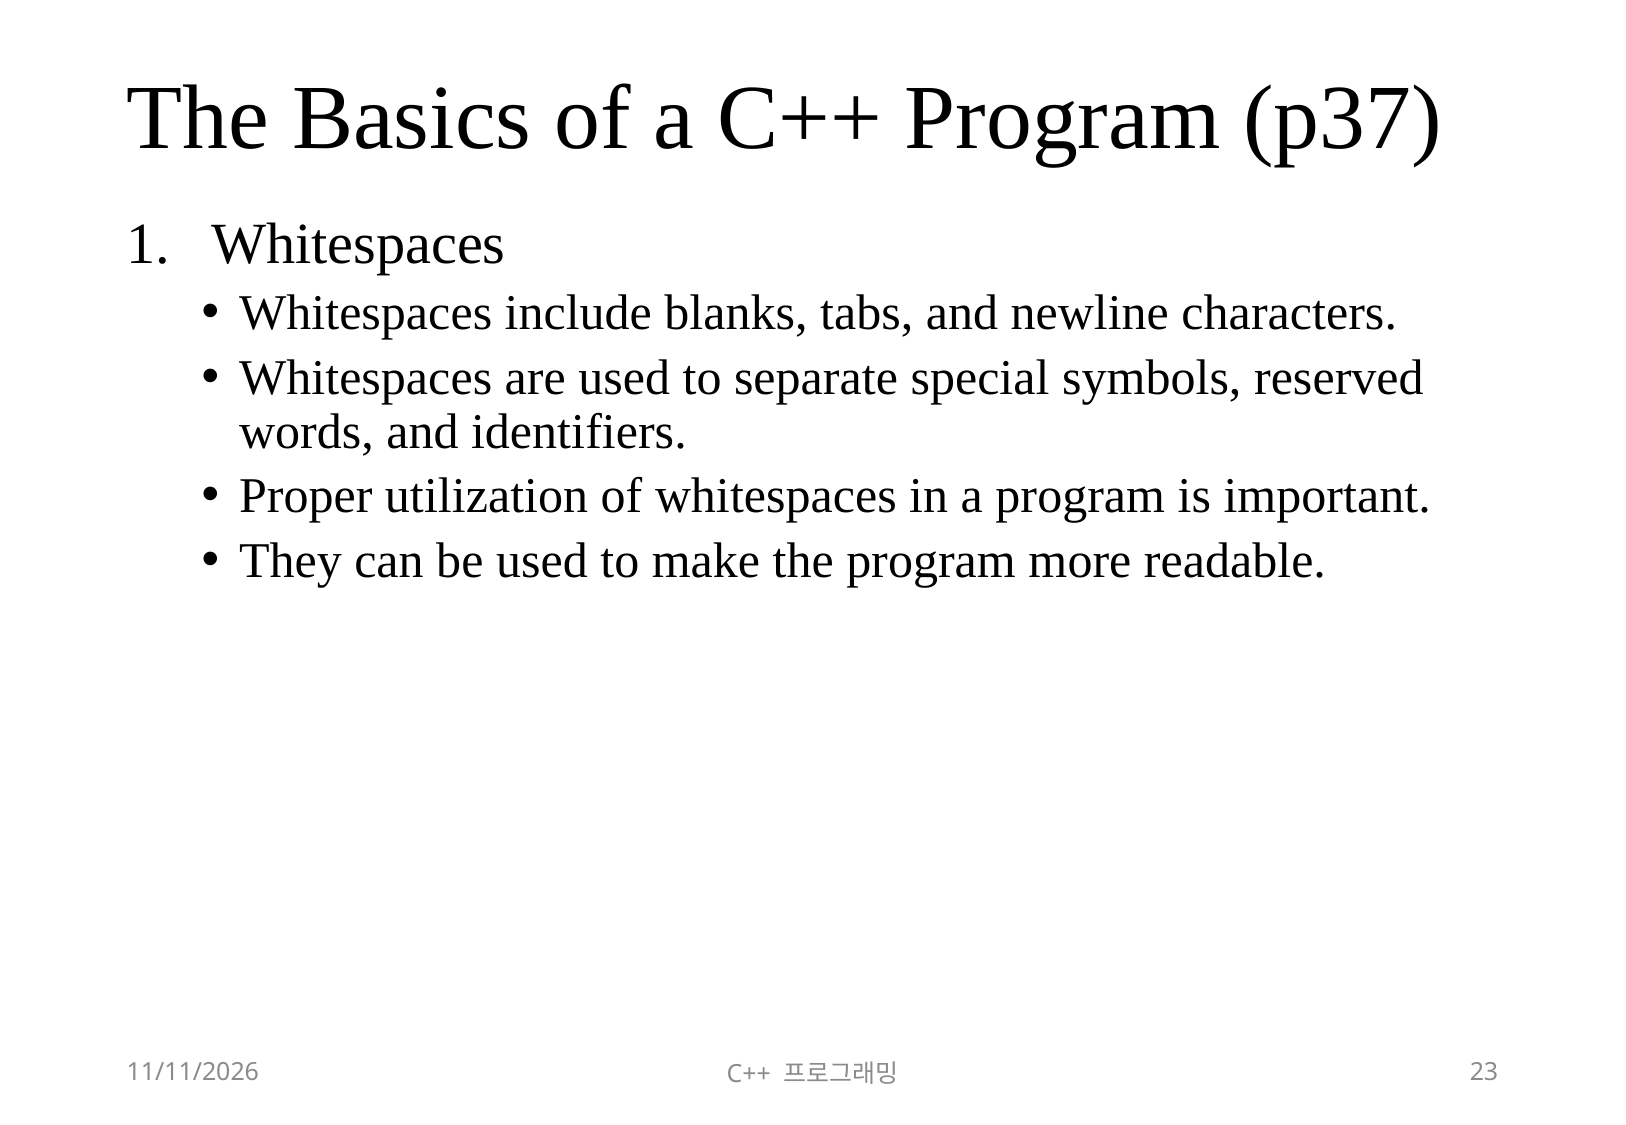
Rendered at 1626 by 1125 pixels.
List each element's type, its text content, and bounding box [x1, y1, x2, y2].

slide_number 23 [1147, 1042, 1514, 1103]
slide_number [111, 1042, 478, 1103]
footer C++ 프로그래밍 [538, 1042, 1087, 1103]
list Whitespaces Whitespaces include blanks, tabs, and newline characters. Whitespaces are used to separate special symbols, reserved words, and identifiers. Proper utilization of whitespaces in a program is important. They can be used to make the program more readable. [111, 205, 1514, 1014]
title The Basics of a C++ Program (p37) [111, 59, 1514, 179]
